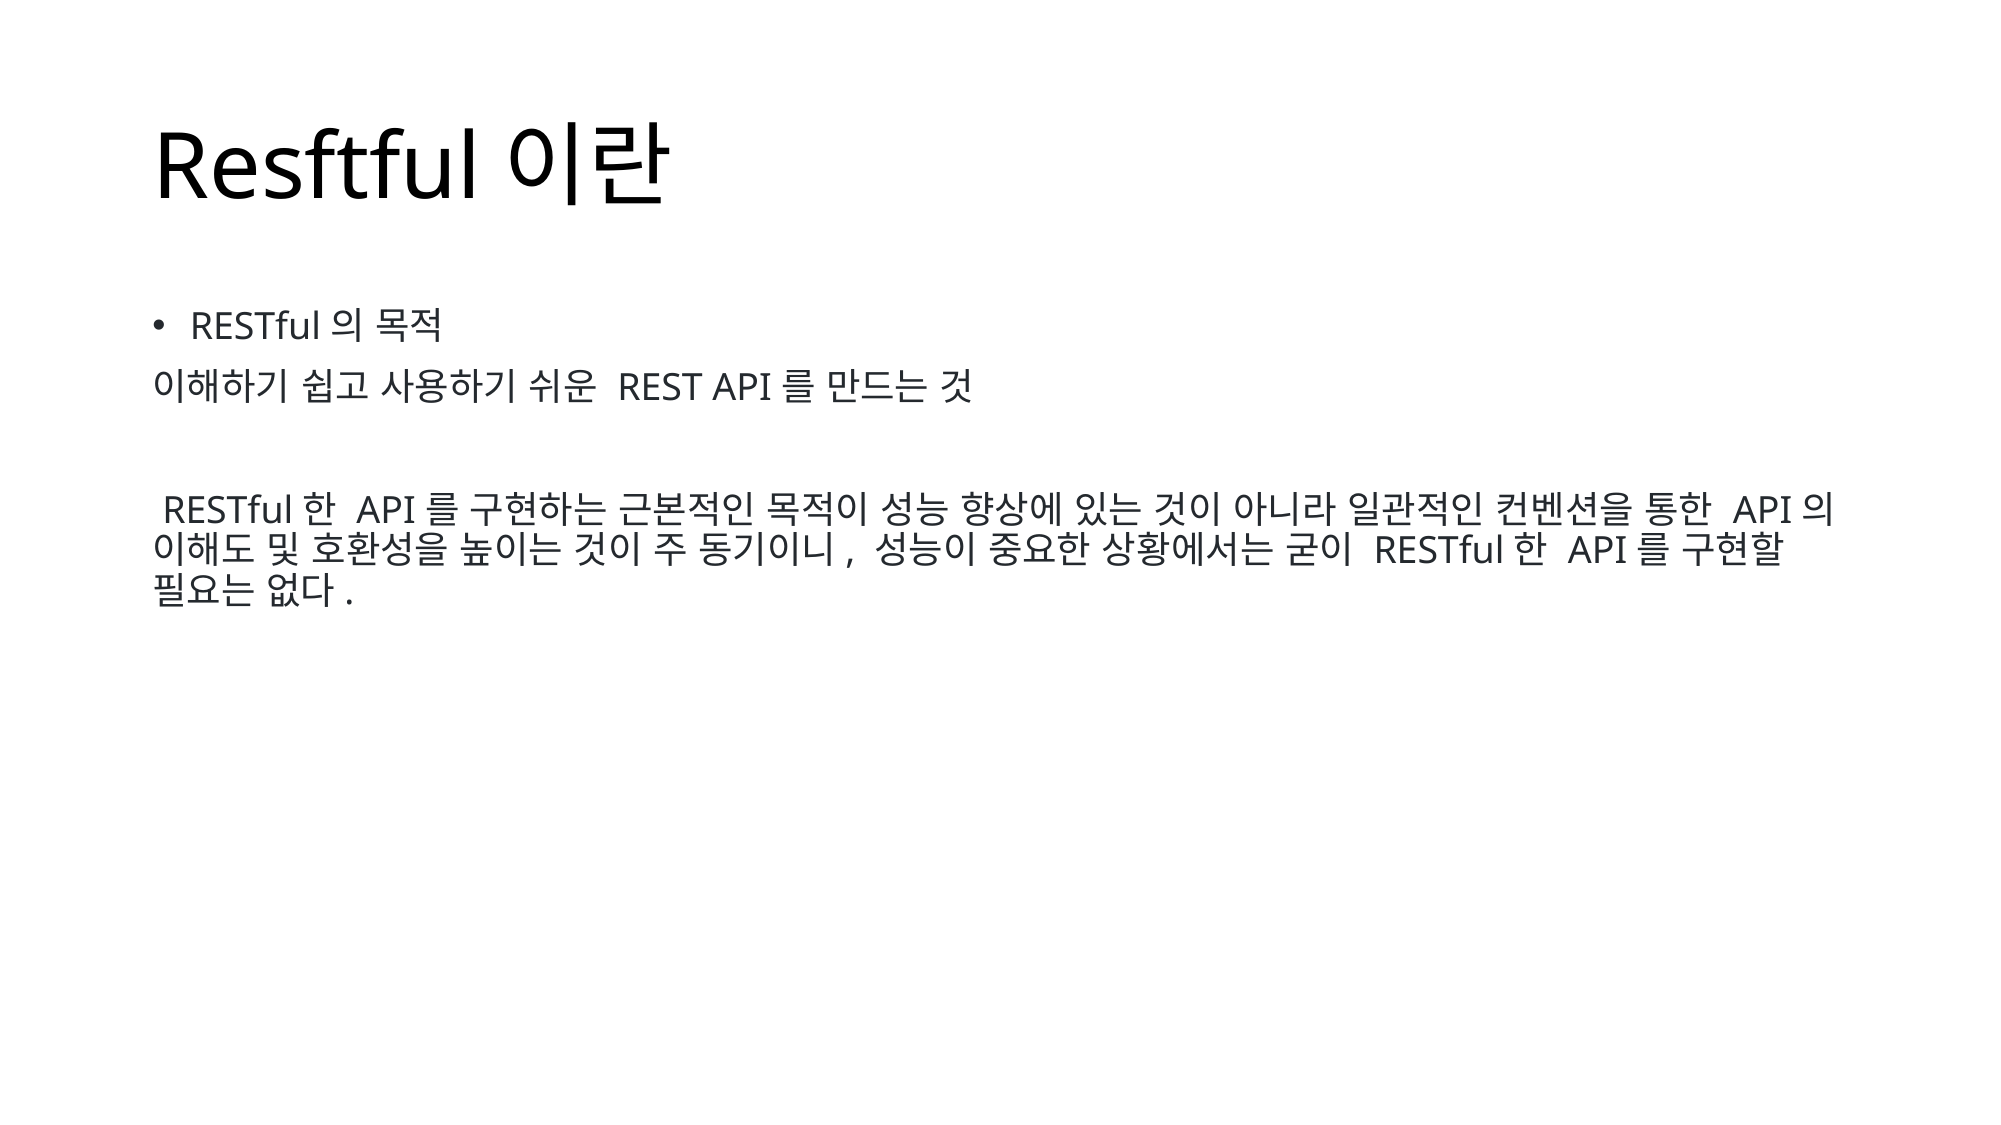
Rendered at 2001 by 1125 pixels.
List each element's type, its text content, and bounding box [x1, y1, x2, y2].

title Resftful이란 [137, 59, 1863, 278]
list RESTful의 목적 이해하기 쉽고 사용하기 쉬운 REST API를 만드는 것 RESTful한 API를 구현하는 근본적인 목적이 성능 향상에 있는 것이 아니라 일관적인 컨벤션을 통한 API의 이해도 및 호환성을 높이는 것이 주 동기이니, 성능이 중요한 상황에서는 굳이 RESTful한 API를 구현할 필요는 없다. [137, 299, 1863, 1014]
